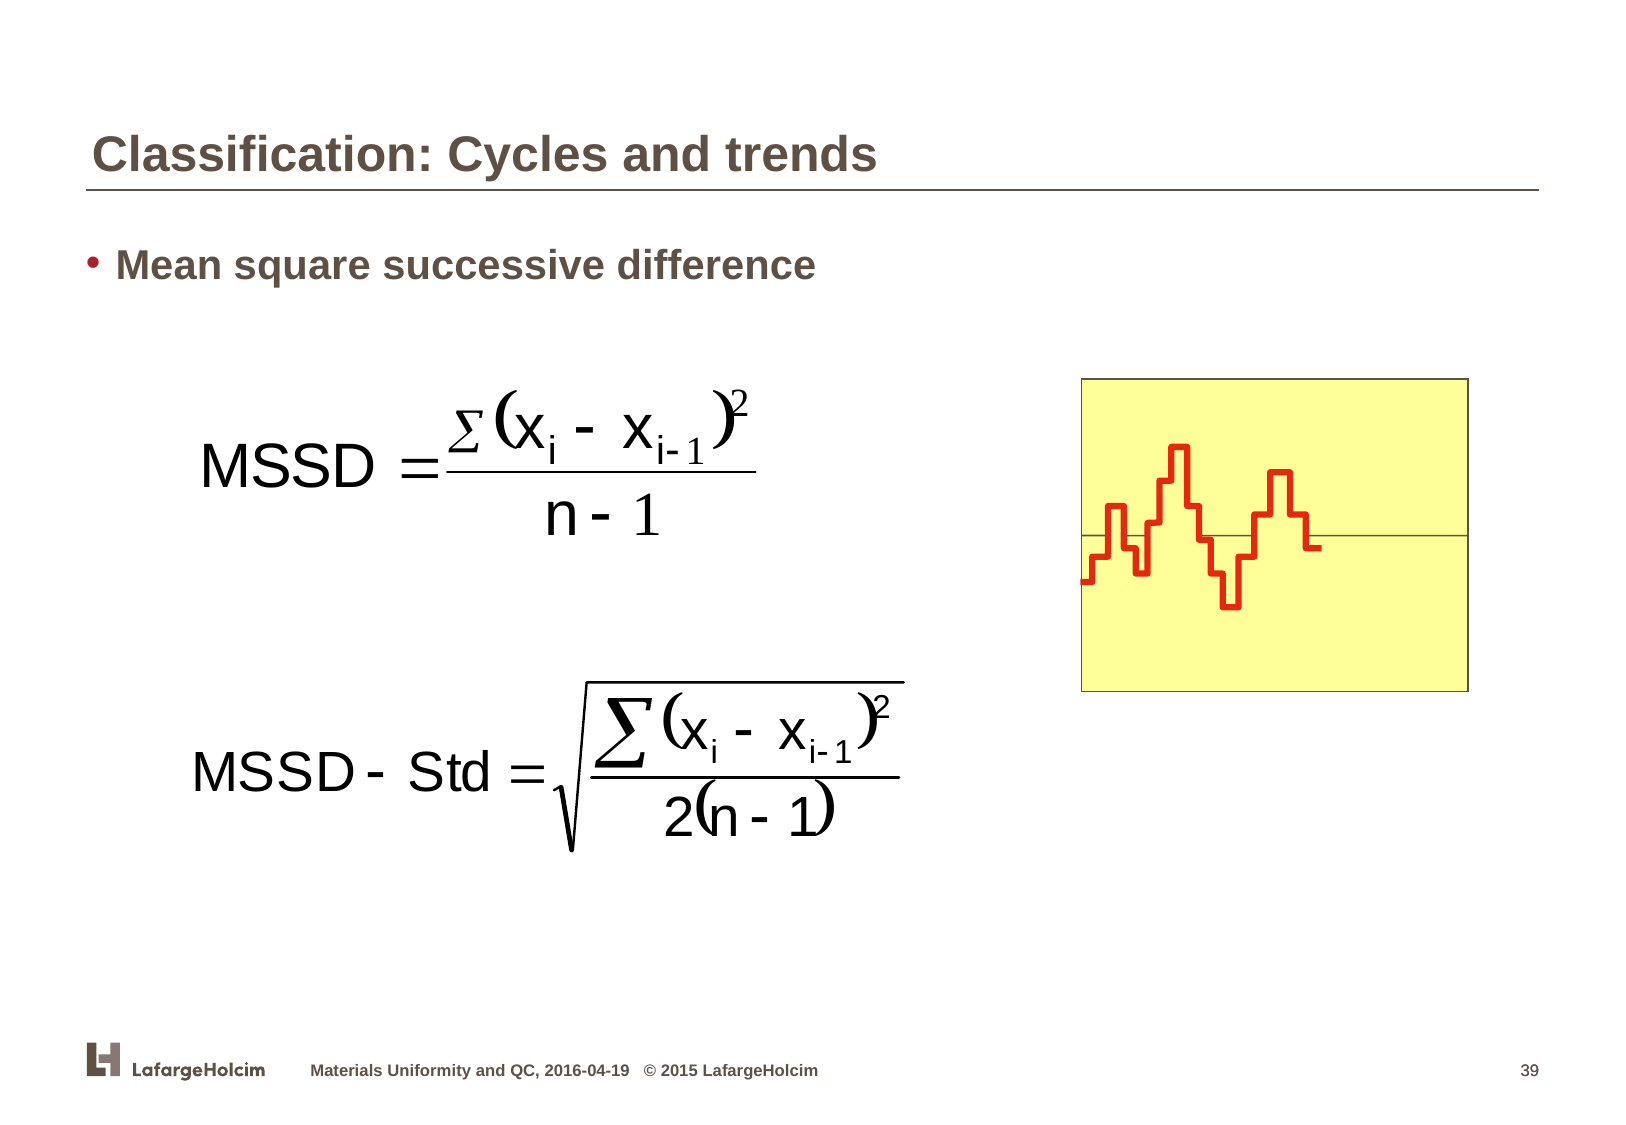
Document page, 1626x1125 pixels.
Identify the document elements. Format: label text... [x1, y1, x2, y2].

slide_number 39 [1467, 1052, 1540, 1080]
text_box Classification: Cycles and trends [91, 54, 1532, 184]
list Mean square successive difference [85, 237, 1540, 1015]
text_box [186, 668, 916, 864]
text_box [1080, 378, 1469, 692]
footer Materials Uniformity and QC, 2016-04-19 © 2015 LafargeHolcim [310, 1052, 831, 1080]
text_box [197, 379, 762, 543]
